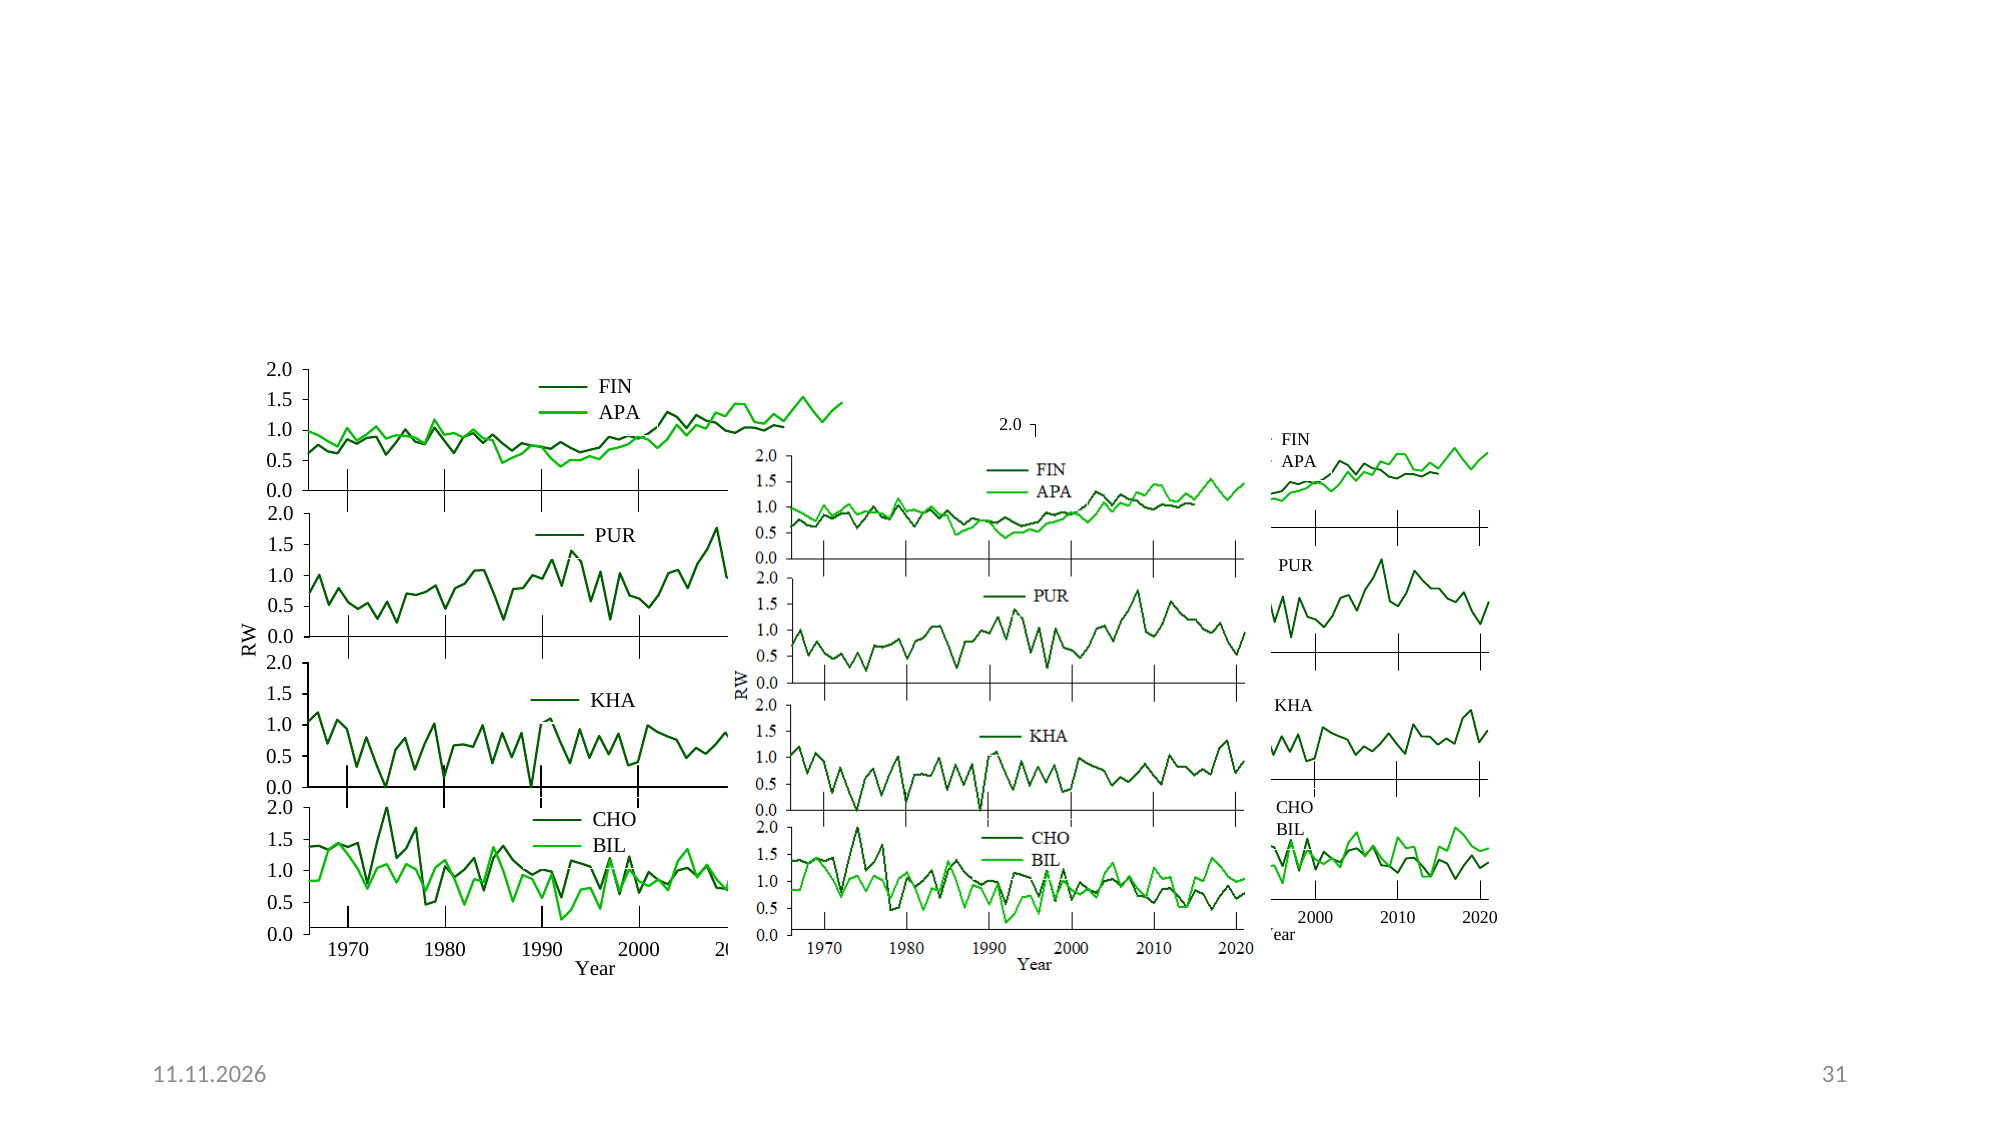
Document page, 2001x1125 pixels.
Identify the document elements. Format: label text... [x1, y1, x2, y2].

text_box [231, 1, 875, 986]
slide_number 31 [1412, 1042, 1863, 1103]
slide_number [137, 1042, 588, 1103]
picture [727, 111, 1515, 981]
